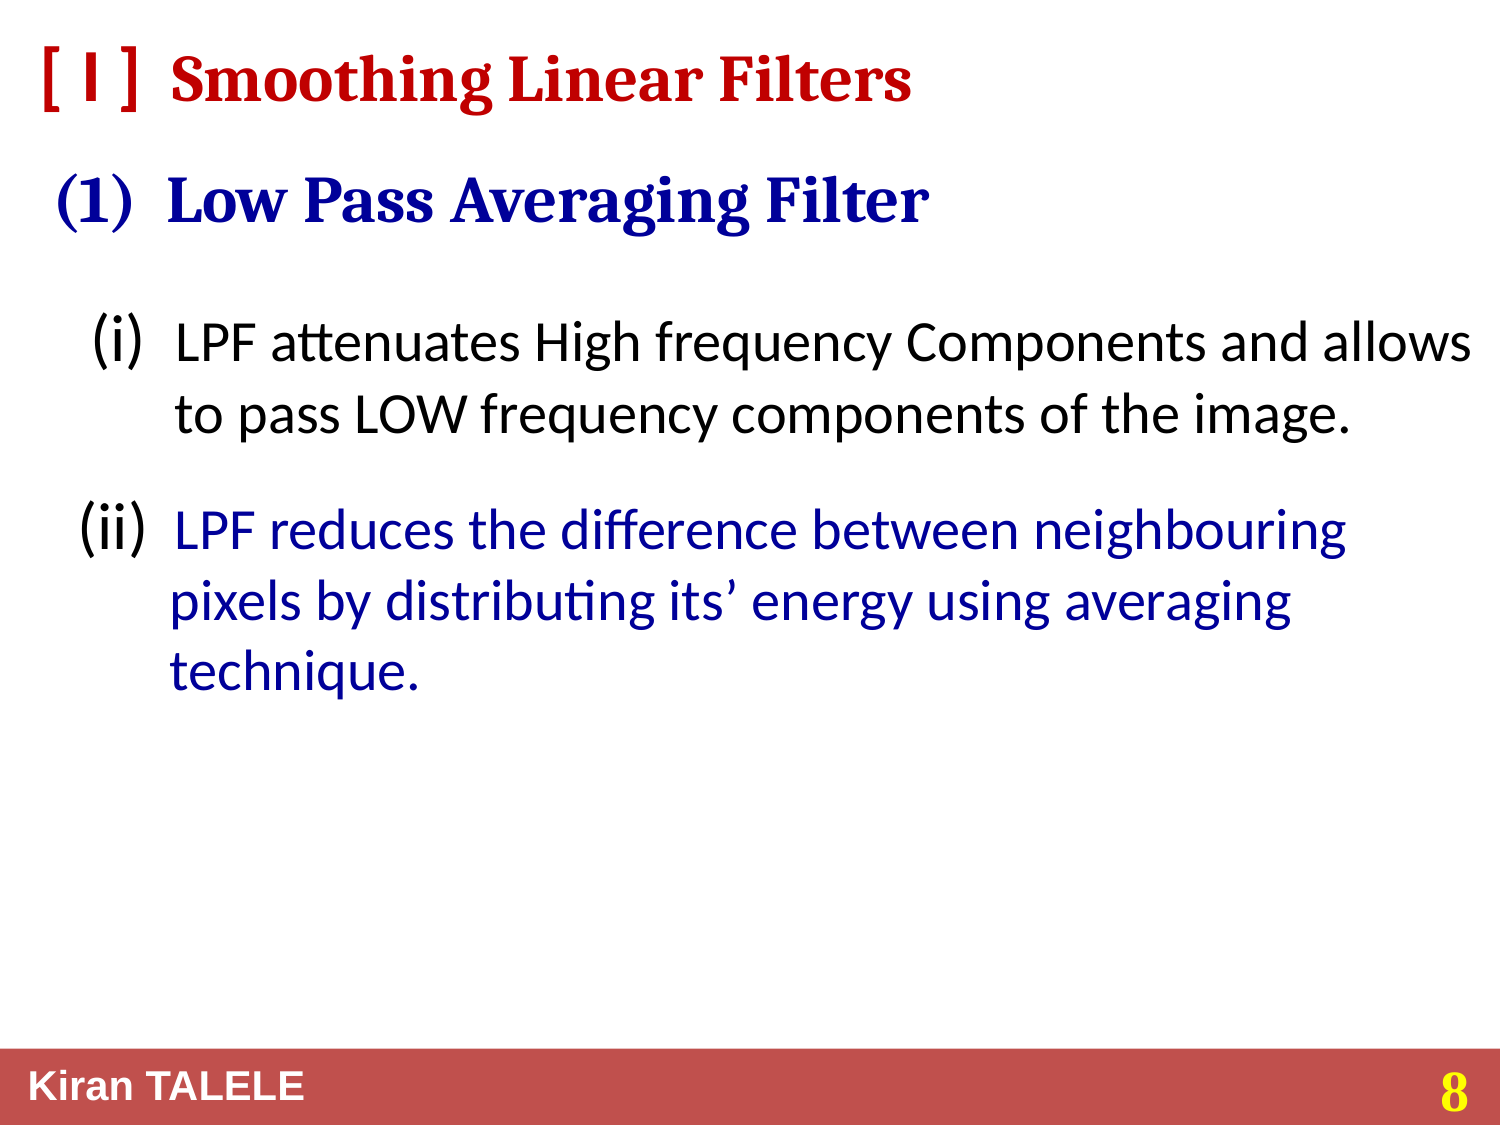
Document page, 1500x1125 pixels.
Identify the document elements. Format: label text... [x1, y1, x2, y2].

title [ I ] Smoothing Linear Filters [24, 12, 1375, 130]
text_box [0, 1045, 1500, 1125]
text_box (1) Low Pass Averaging Filter [37, 137, 1388, 255]
list (i) LPF attenuates High frequency Components and allows to pass LOW frequency components of the image. [75, 287, 1500, 474]
text_box (ii) LPF reduces the difference between neighbouring pixels by distributing its’ energy using averaging technique. [62, 474, 1500, 763]
